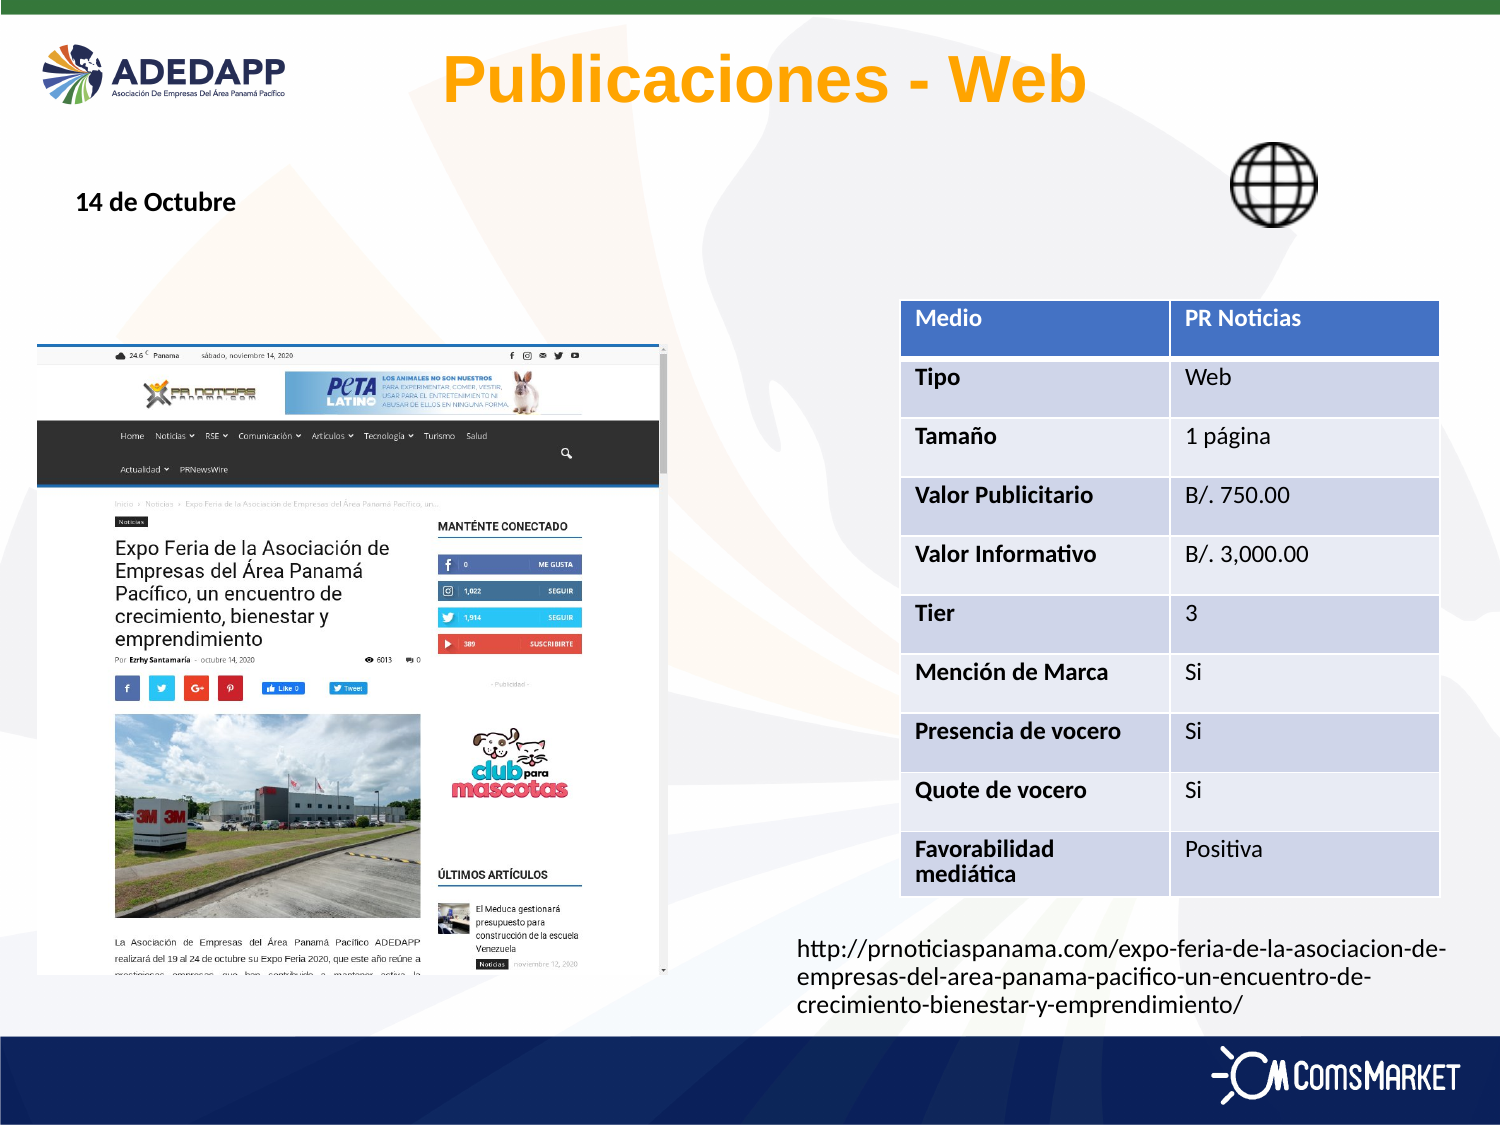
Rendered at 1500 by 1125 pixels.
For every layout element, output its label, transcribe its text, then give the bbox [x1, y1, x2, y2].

table_cell Valor Informativo [901, 537, 1169, 594]
table_cell Mención de Marca [901, 655, 1169, 712]
table_cell 1 página [1171, 419, 1439, 476]
table_header PR Noticias [1171, 301, 1439, 356]
table_cell Web [1171, 362, 1439, 417]
table_cell Tamaño [901, 419, 1169, 476]
table_cell Si [1171, 714, 1439, 772]
table_cell Quote de vocero [901, 773, 1169, 831]
table_cell Tier [901, 596, 1169, 653]
table_cell Tipo [901, 362, 1169, 417]
table_cell B/. 3,000.00 [1171, 537, 1439, 594]
picture [0, 0, 1500, 1125]
list 14 de Octubre [60, 179, 360, 225]
table_cell Valor Publicitario [901, 478, 1169, 535]
text_box Publicaciones - Web [275, 22, 1256, 143]
table_cell Si [1171, 773, 1439, 831]
table_cell Favorabilidad mediática [901, 832, 1169, 896]
table_cell Si [1171, 655, 1439, 712]
table_cell Positiva [1171, 832, 1439, 896]
table_cell 3 [1171, 596, 1439, 653]
list http://prnoticiaspanama.com/expo-feria-de-la-asociacion-de-empresas-del-area-panama-pacifico-un-encuentro-de-crecimiento-bienestar-y-emprendimiento/ [781, 927, 1466, 1028]
table_cell Presencia de vocero [901, 714, 1169, 772]
table_cell B/. 750.00 [1171, 478, 1439, 535]
table_header Medio [901, 301, 1169, 356]
